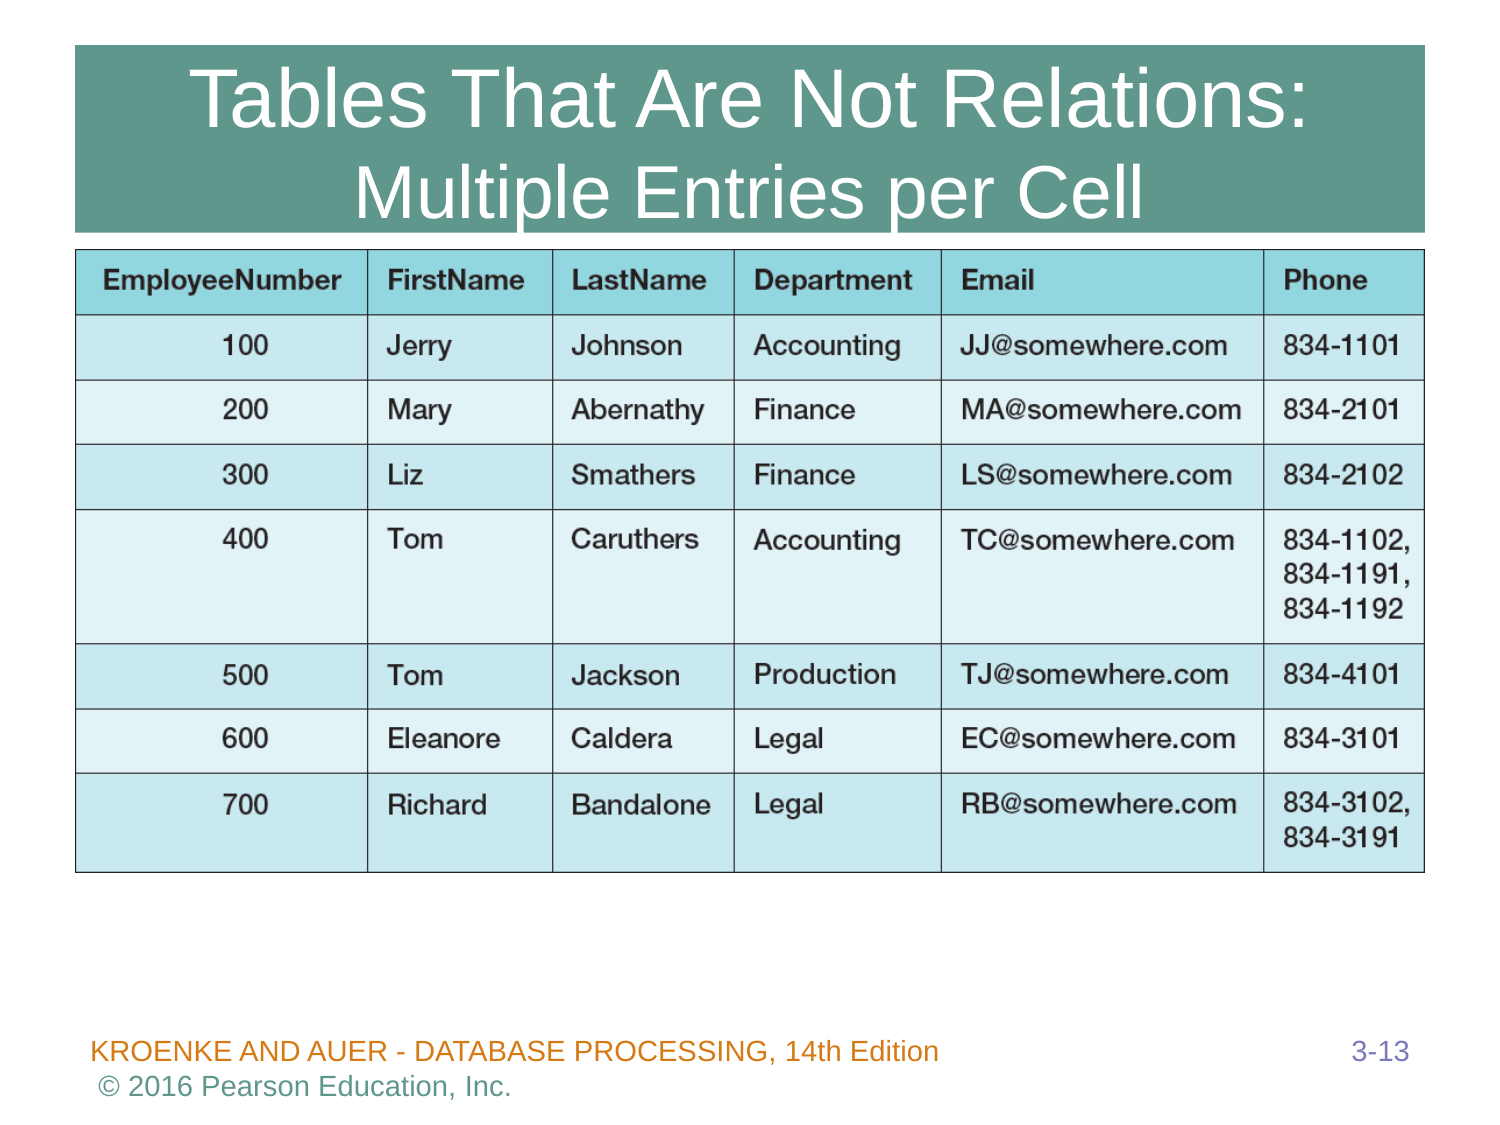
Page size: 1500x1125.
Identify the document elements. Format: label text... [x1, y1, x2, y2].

picture [74, 249, 1426, 873]
slide_number 3-13 [1074, 1024, 1426, 1103]
footer KROENKE AND AUER - DATABASE PROCESSING, 14th Edition © 2016 Pearson Education, Inc. [74, 1024, 963, 1104]
title Tables That Are Not Relations: Multiple Entries per Cell [74, 44, 1426, 233]
